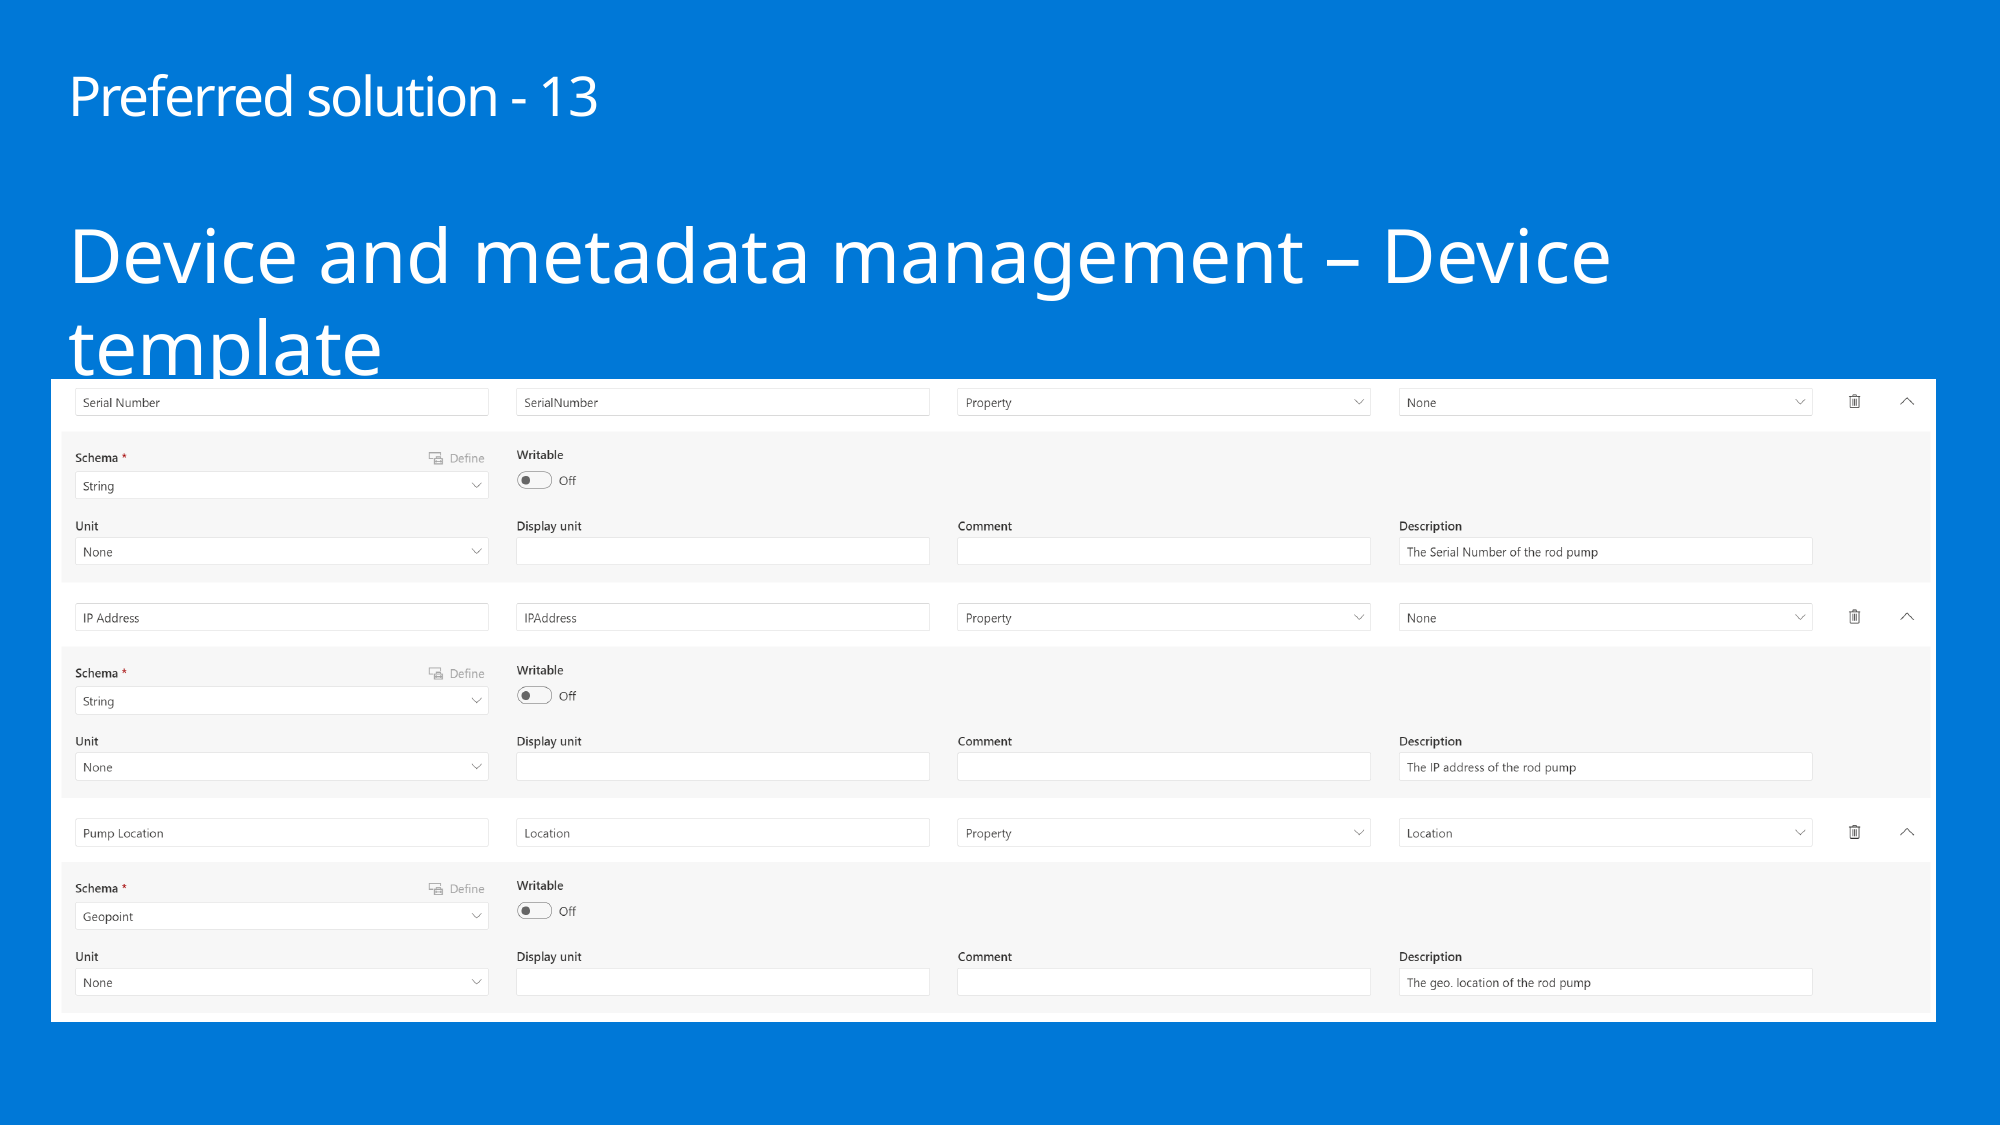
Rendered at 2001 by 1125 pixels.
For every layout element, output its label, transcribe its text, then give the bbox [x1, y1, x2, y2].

list Device and metadata management – Device template [44, 195, 1956, 1125]
picture [51, 379, 1936, 1022]
title Preferred solution - 13 [44, 47, 1957, 196]
